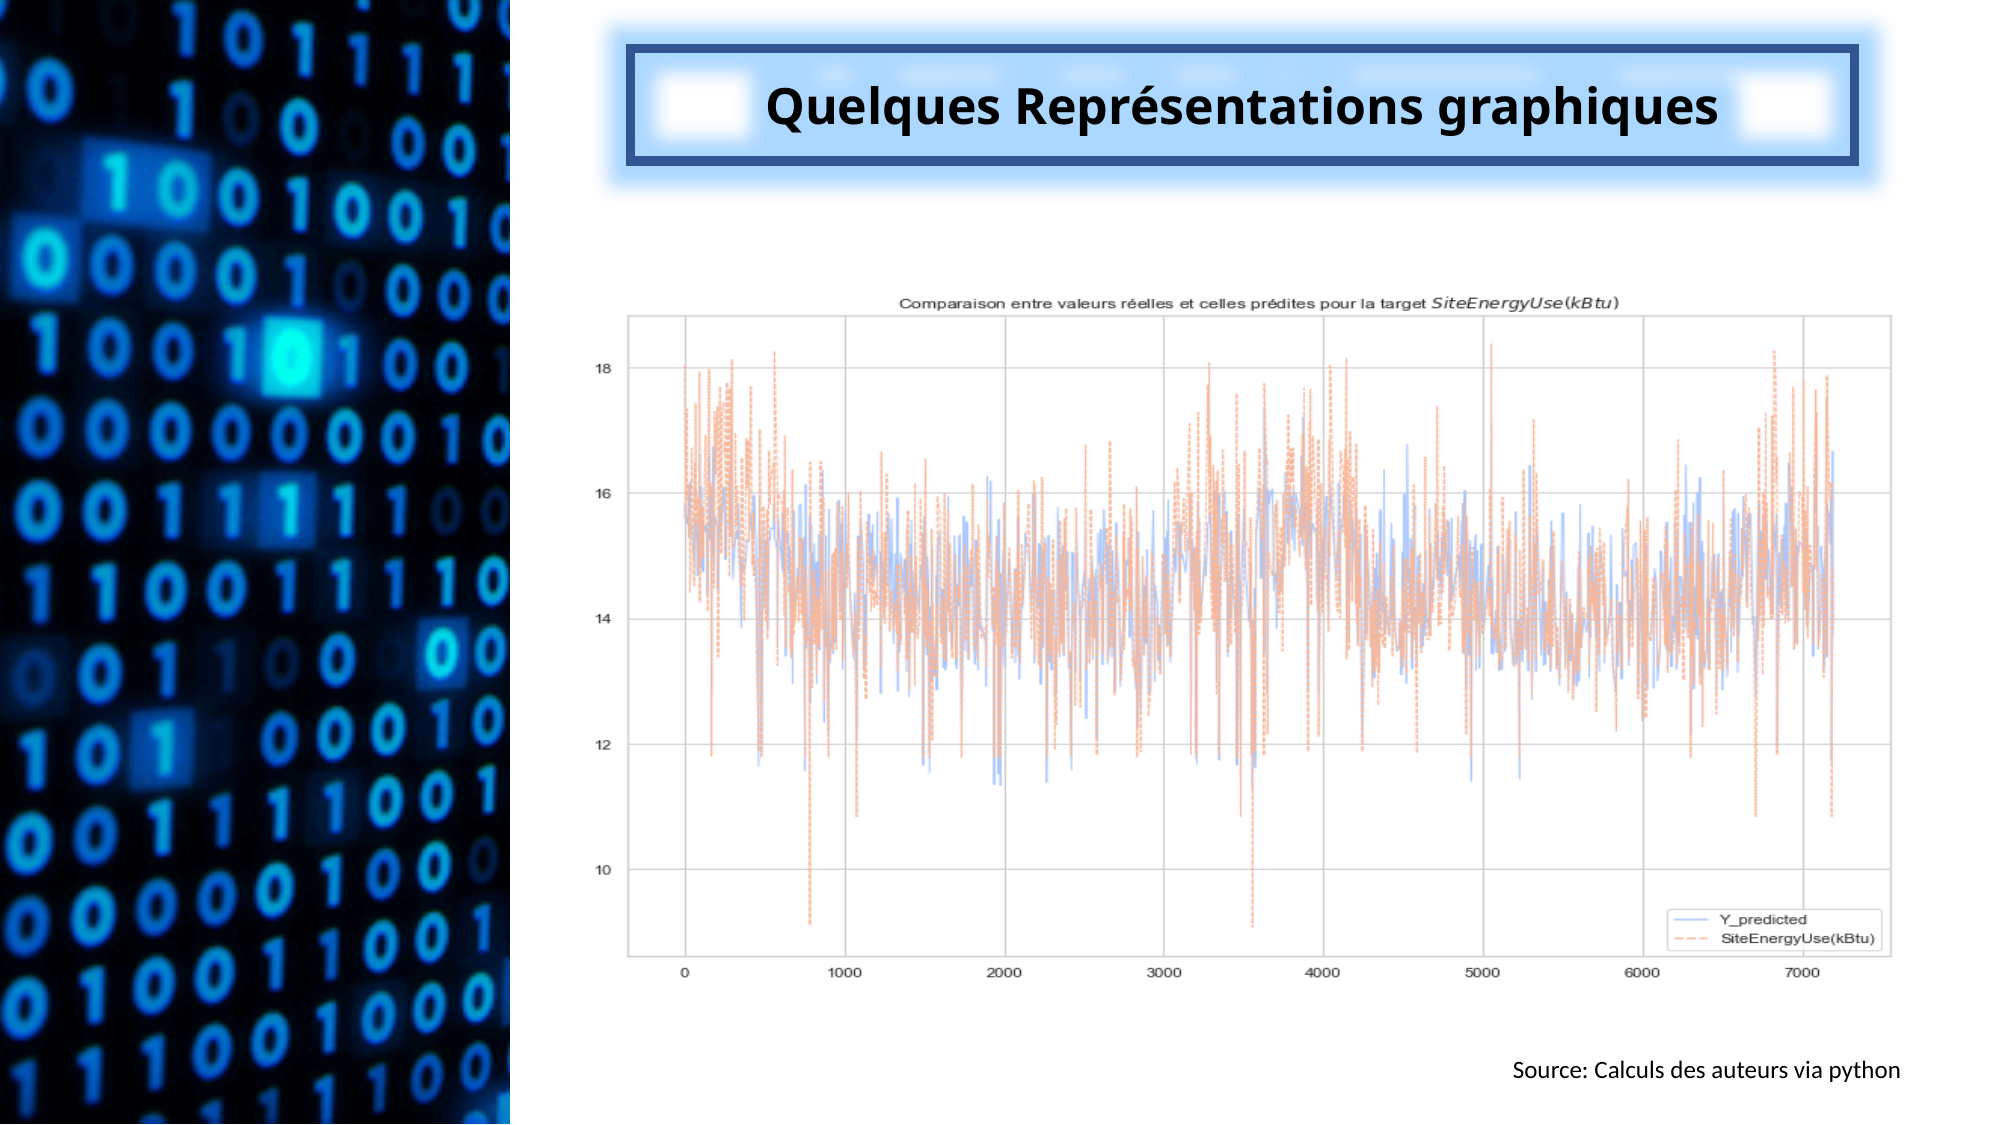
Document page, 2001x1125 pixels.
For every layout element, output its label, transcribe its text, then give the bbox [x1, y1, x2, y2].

picture [0, 0, 510, 1124]
text_box Source: Calculs des auteurs via python [1498, 1046, 2000, 1092]
text_box Quelques Représentations graphiques [629, 47, 1856, 162]
picture [584, 286, 1901, 988]
